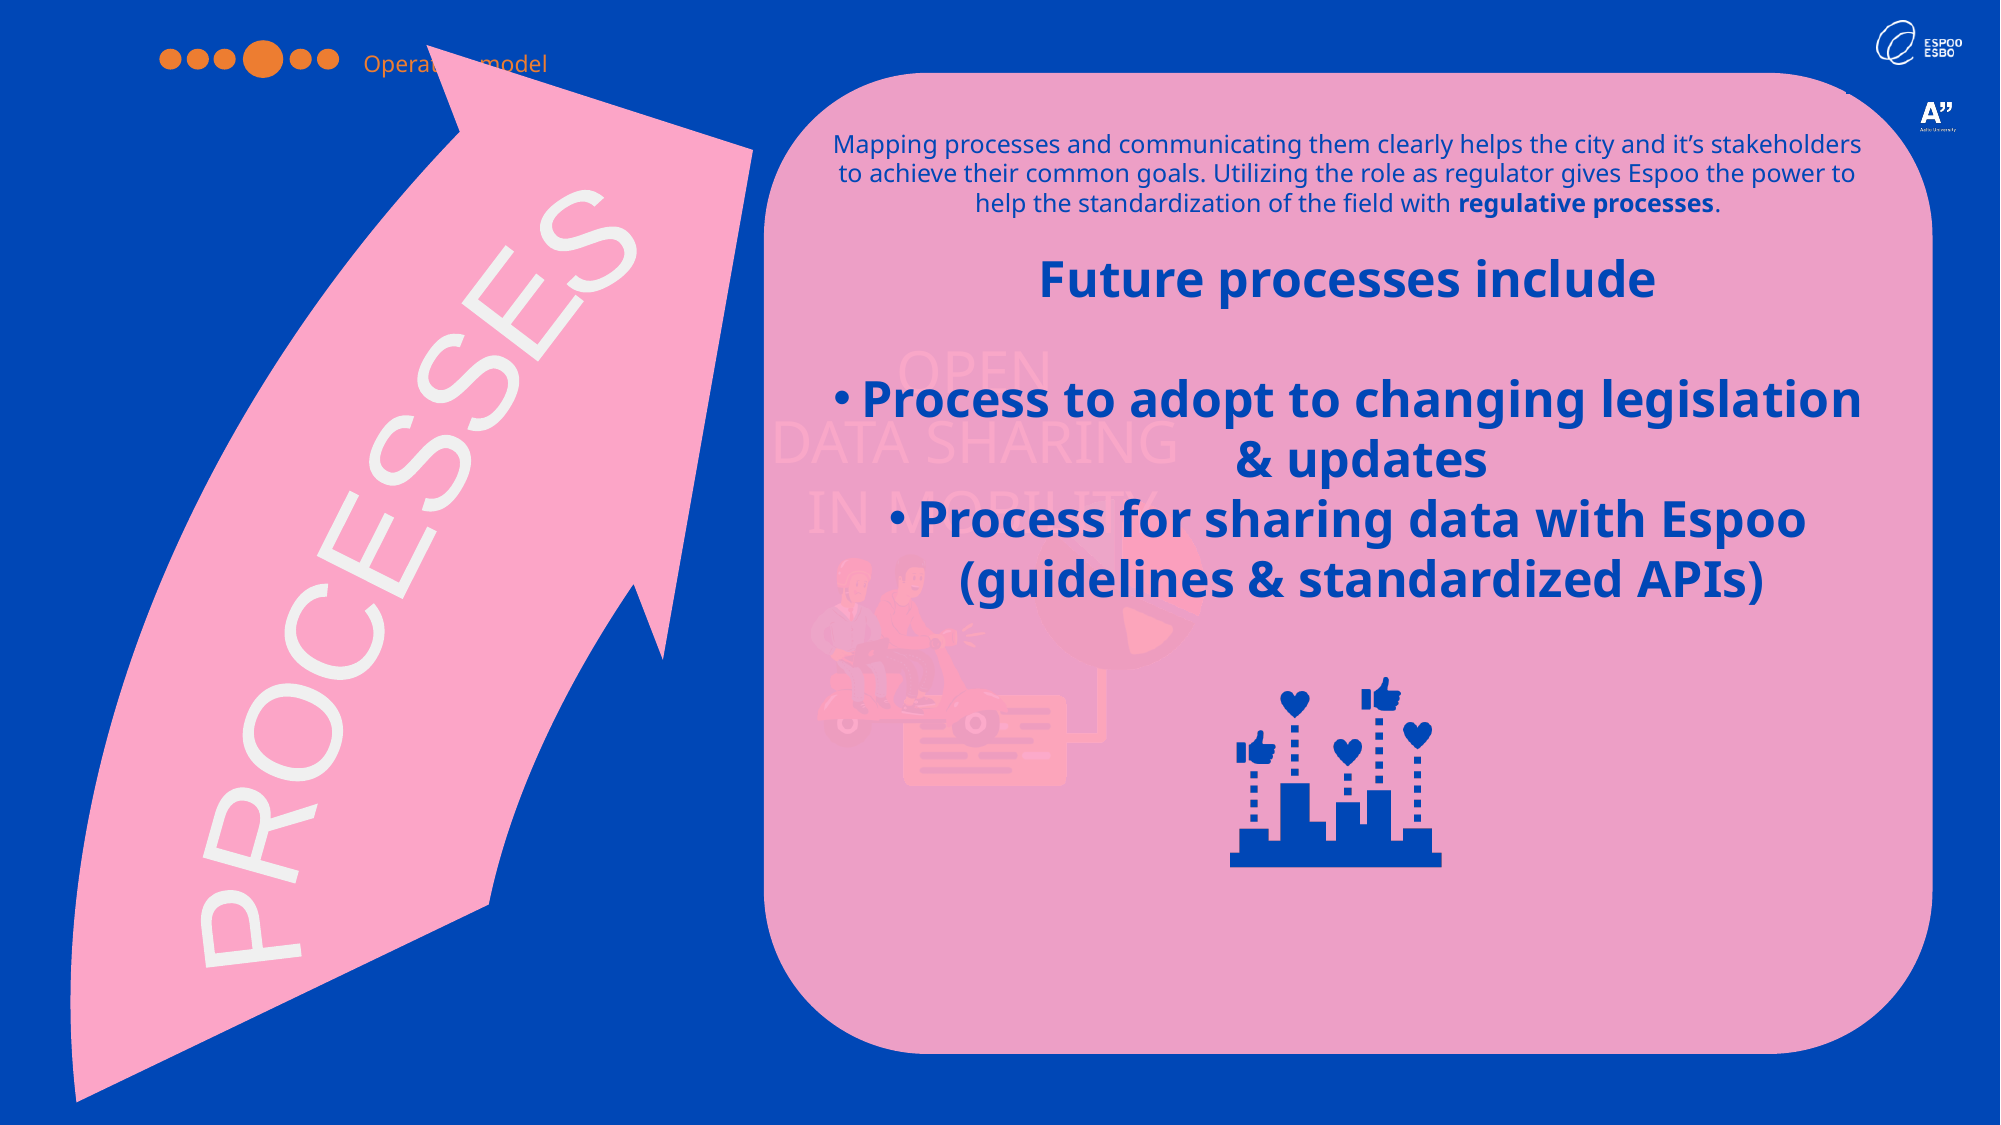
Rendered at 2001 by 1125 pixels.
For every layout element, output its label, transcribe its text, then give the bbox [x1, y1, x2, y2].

text_box Mapping processes and communicating them clearly helps the city and it’s stakeholders to achieve their common goals. Utilizing the role as regulator gives Espoo the power to help the standardization of the field with regulative processes. Future processes include Process to adopt to changing legislation & updates Process for sharing data with Espoo (guidelines & standardized APIs) [762, 71, 1934, 1055]
text_box [185, 47, 210, 71]
text_box [212, 47, 237, 71]
picture [1220, 655, 1451, 886]
picture [1846, 5, 1980, 94]
picture [797, 489, 1213, 797]
text_box [315, 47, 341, 71]
text_box [69, 43, 755, 1104]
text_box [288, 47, 313, 71]
text_box [241, 39, 285, 79]
text_box Operating model [348, 42, 846, 85]
picture [1920, 102, 1956, 132]
text_box [158, 47, 183, 71]
text_box OPEN DATA SHARING IN MOBILITY [755, 328, 762, 553]
